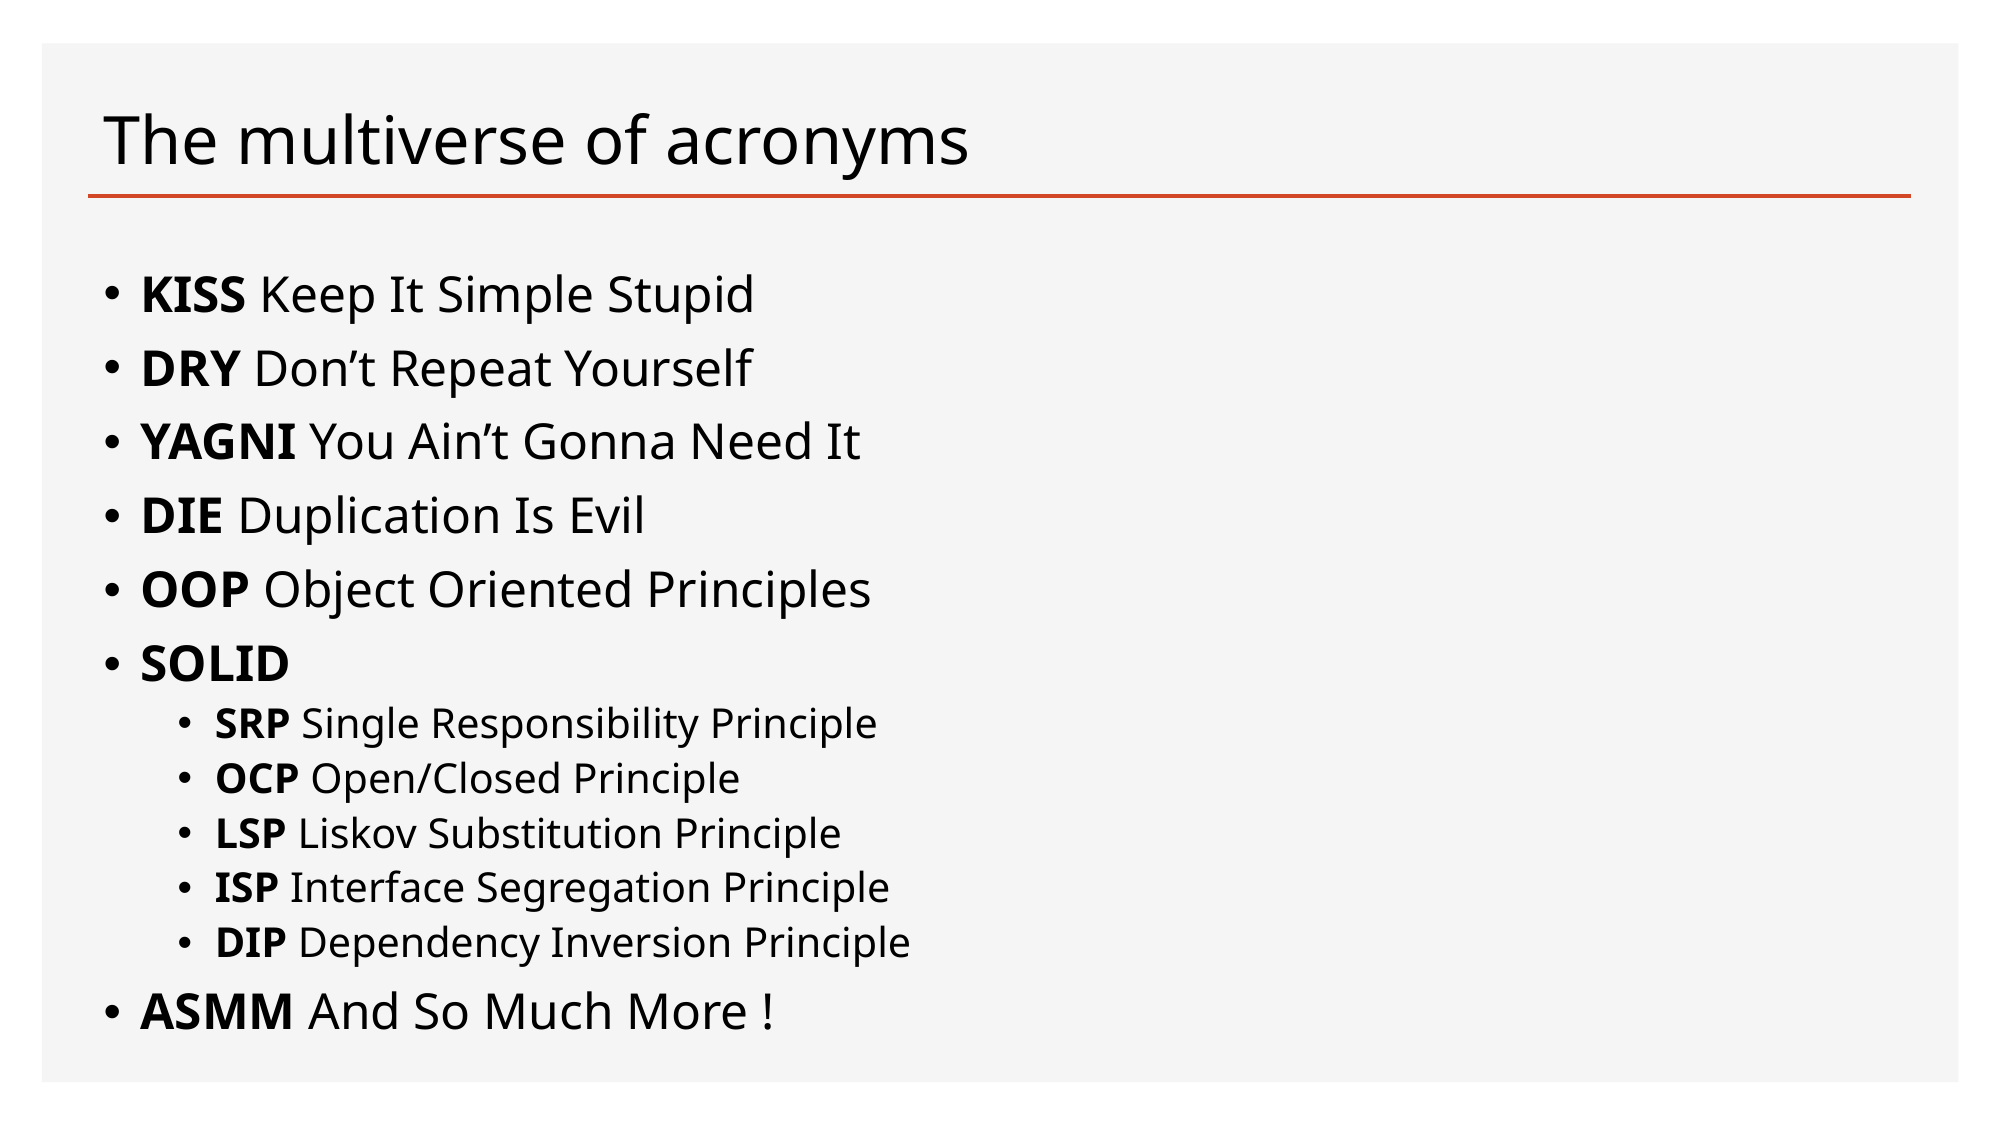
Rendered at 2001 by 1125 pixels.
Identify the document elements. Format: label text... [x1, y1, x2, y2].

list KISS Keep It Simple Stupid DRY Don’t Repeat Yourself YAGNI You Ain’t Gonna Need It DIE Duplication Is Evil OOP Object Oriented Principles SOLID SRP Single Responsibility Principle OCP Open/Closed Principle LSP Liskov Substitution Principle ISP Interface Segregation Principle DIP Dependency Inversion Principle ASMM And So Much More ! [88, 261, 1912, 1050]
title The multiverse of acronyms [88, 59, 1912, 187]
